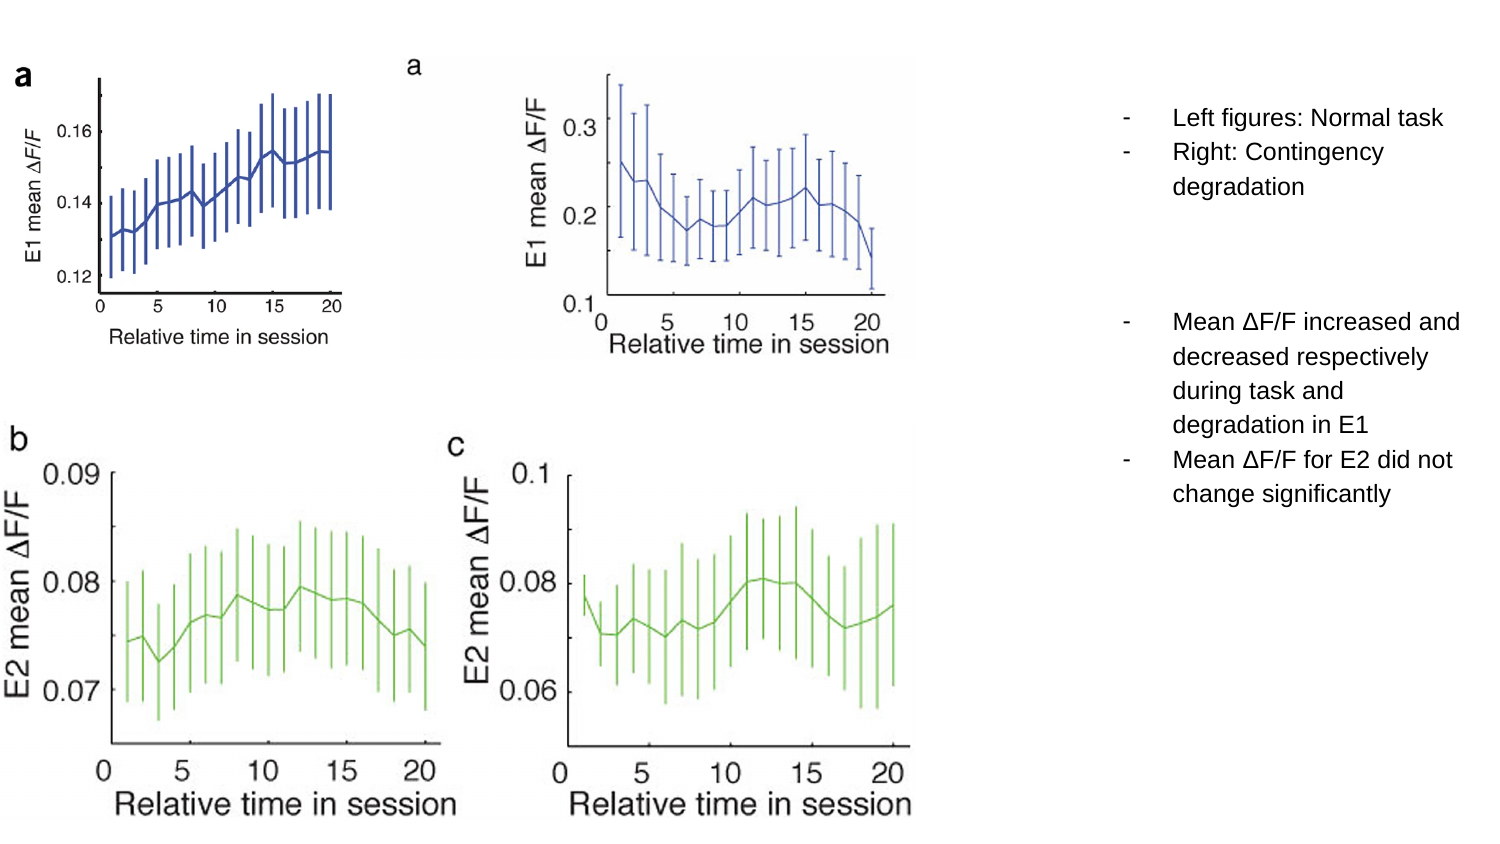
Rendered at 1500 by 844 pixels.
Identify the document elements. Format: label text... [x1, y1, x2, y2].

picture [10, 56, 349, 359]
picture [399, 56, 916, 359]
list Left figures: Normal task Right: Contingency degradation Mean ΔF/F increased and decreased respectively during task and degradation in E1 Mean ΔF/F for E2 did not change significantly [1082, 81, 1477, 774]
picture [0, 421, 916, 821]
